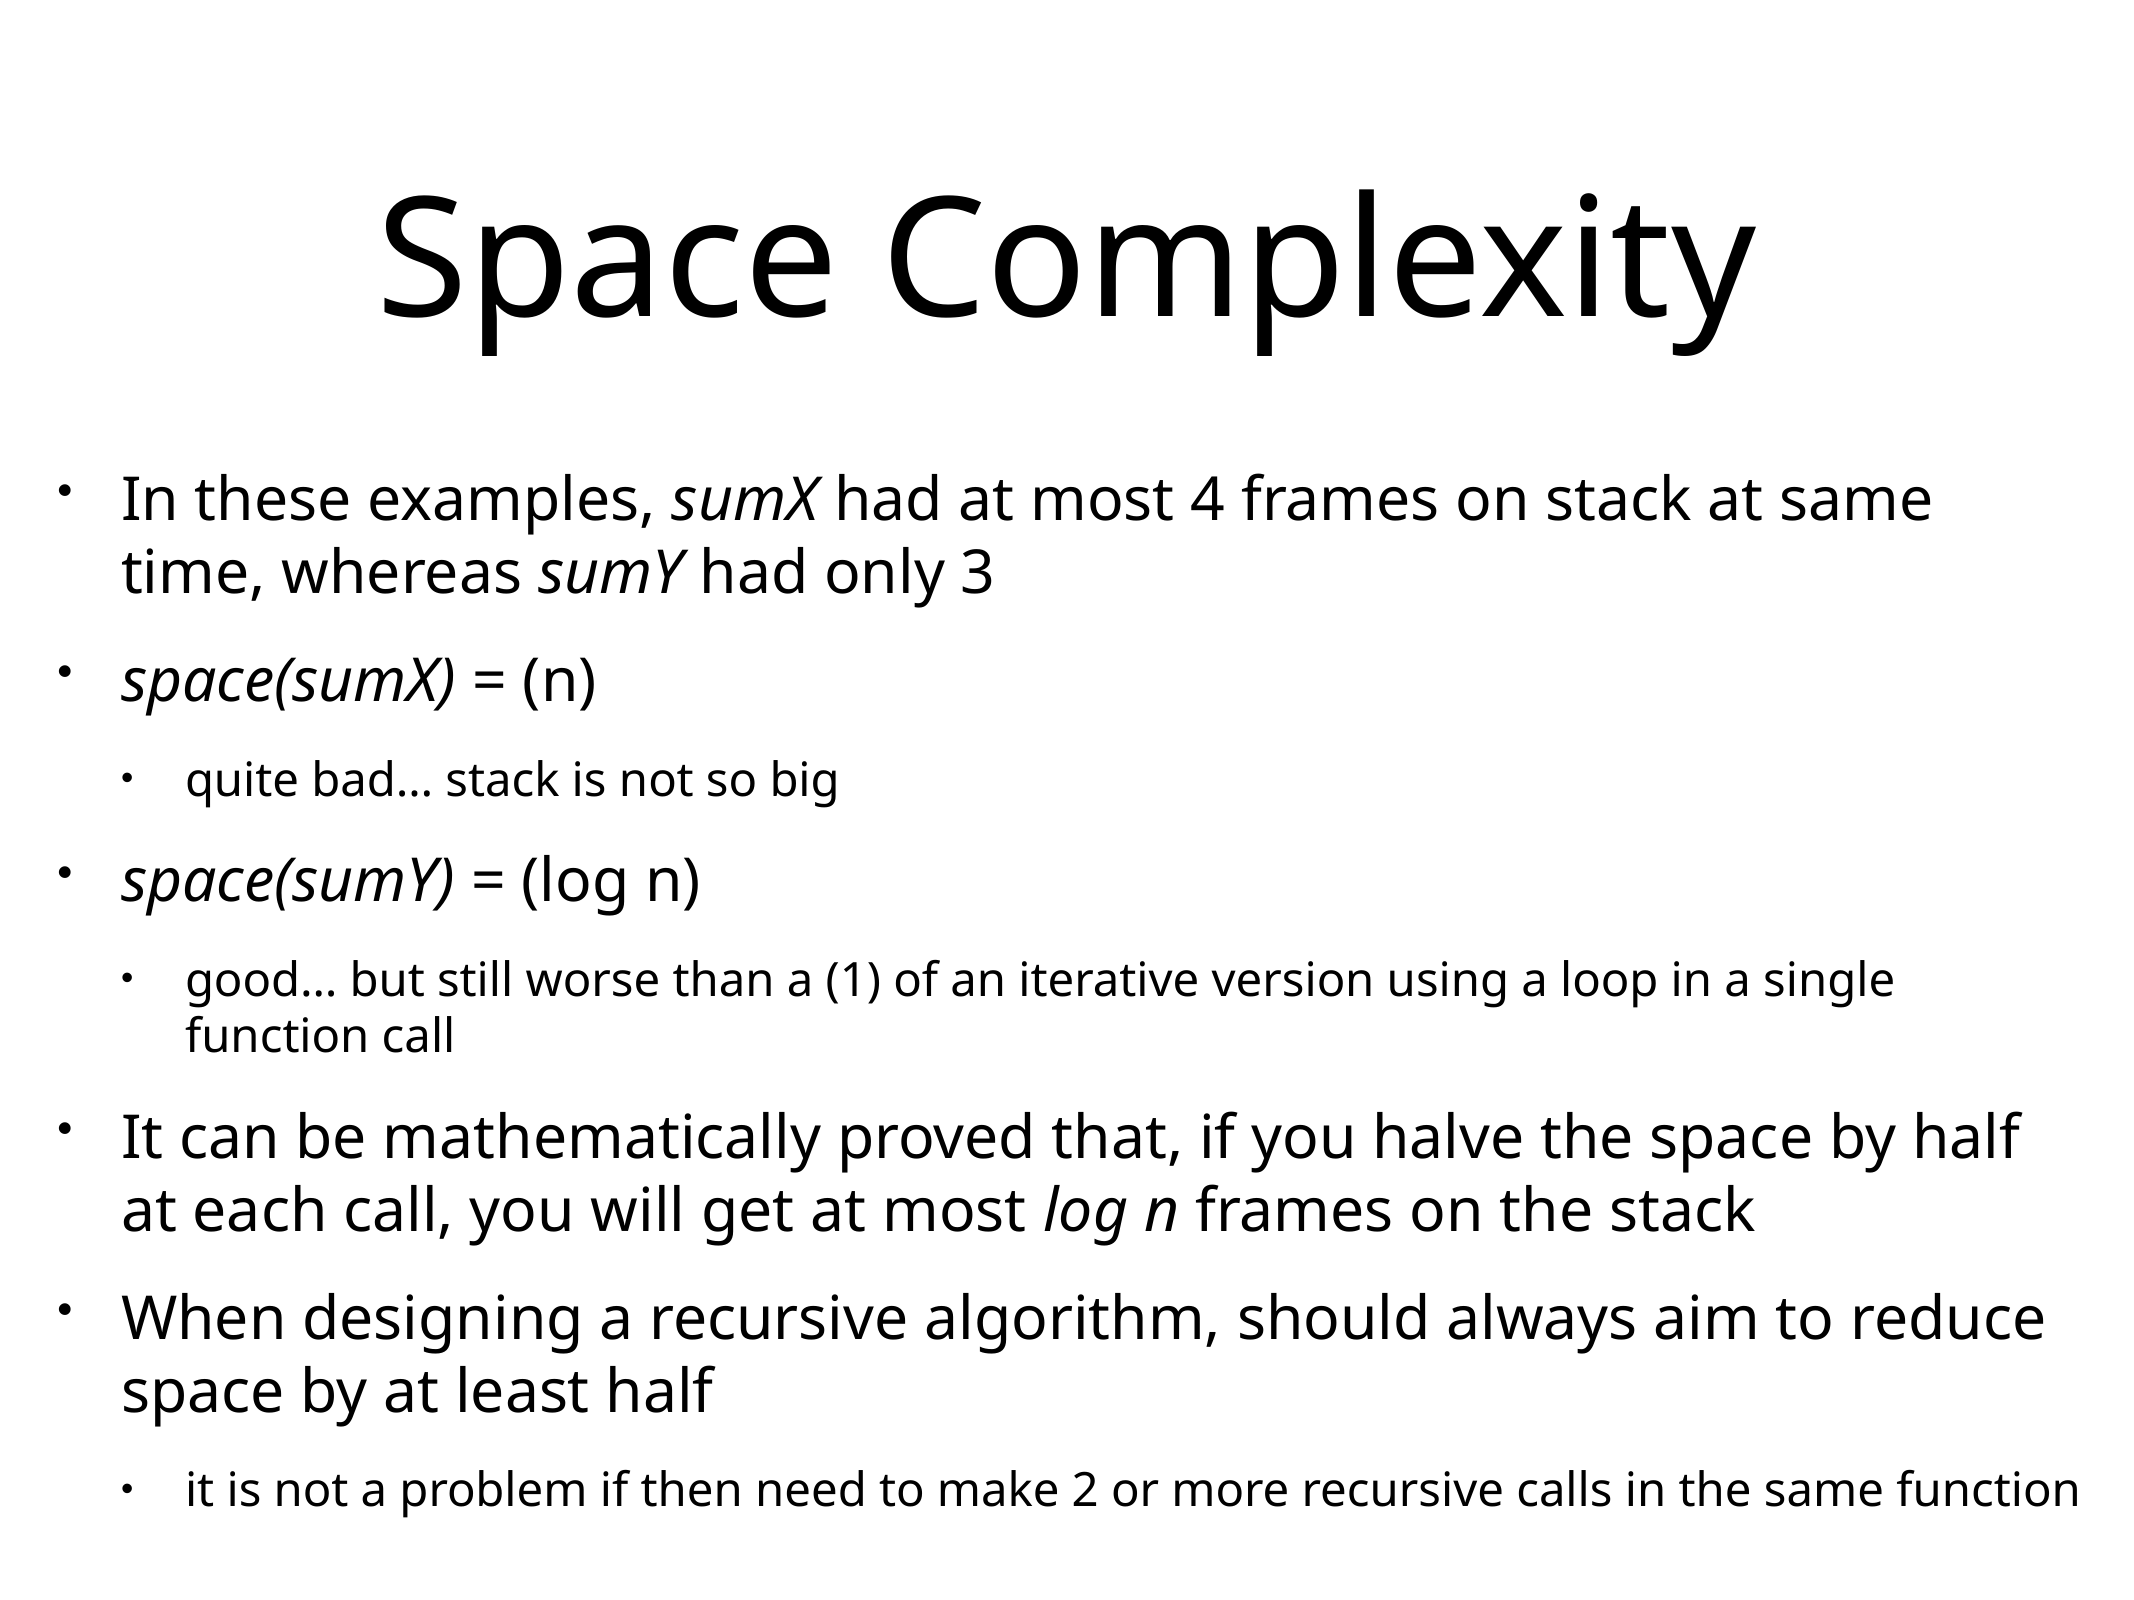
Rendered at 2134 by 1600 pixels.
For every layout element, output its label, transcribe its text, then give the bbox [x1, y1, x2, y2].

title Space Complexity [155, 72, 1978, 428]
